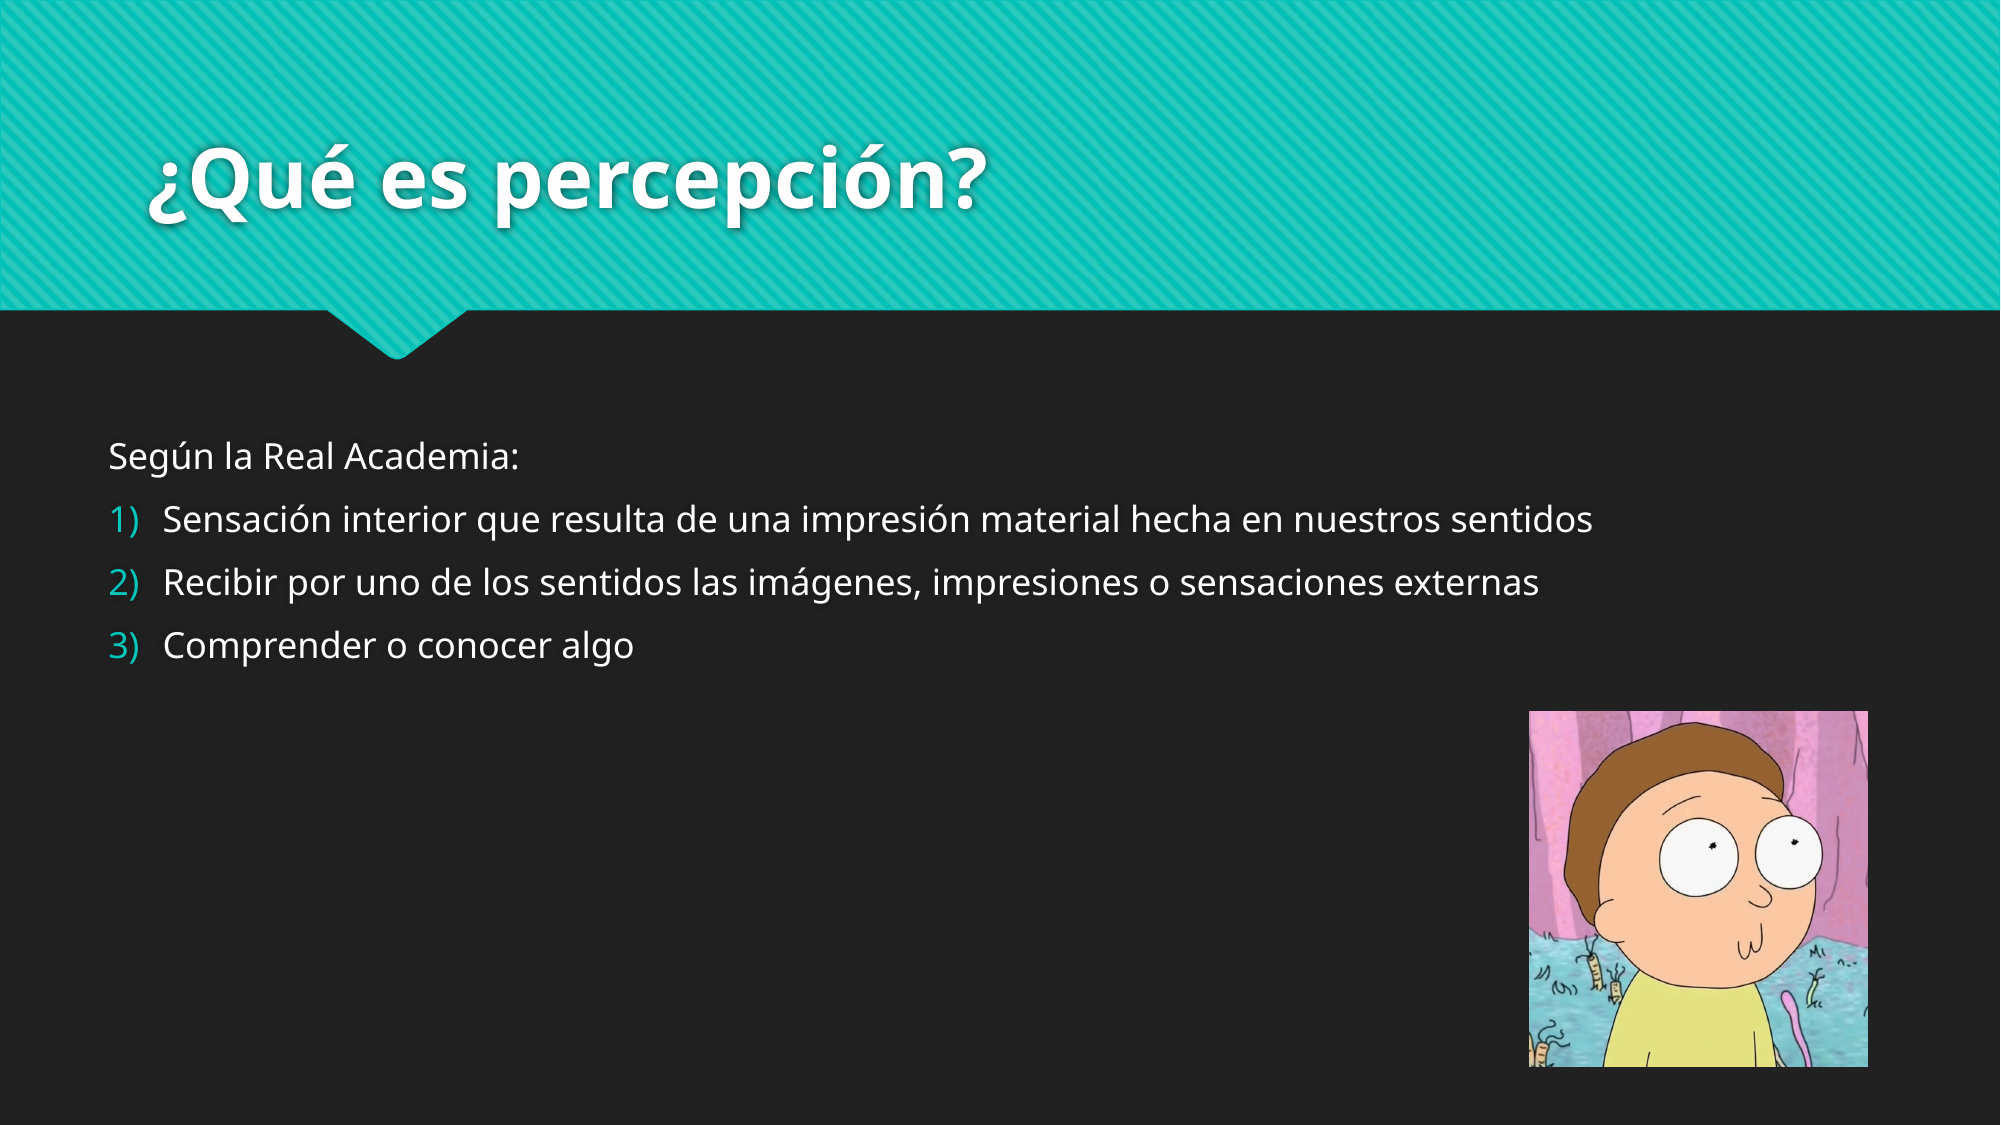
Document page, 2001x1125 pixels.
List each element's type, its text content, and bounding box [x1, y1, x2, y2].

picture [1529, 710, 1868, 1067]
title ¿Qué es percepción? [132, 73, 1868, 233]
list Según la Real Academia: Sensación interior que resulta de una impresión material hecha en nuestros sentidos Recibir por uno de los sentidos las imágenes, impresiones o sensaciones externas Comprender o conocer algo [93, 362, 1825, 674]
